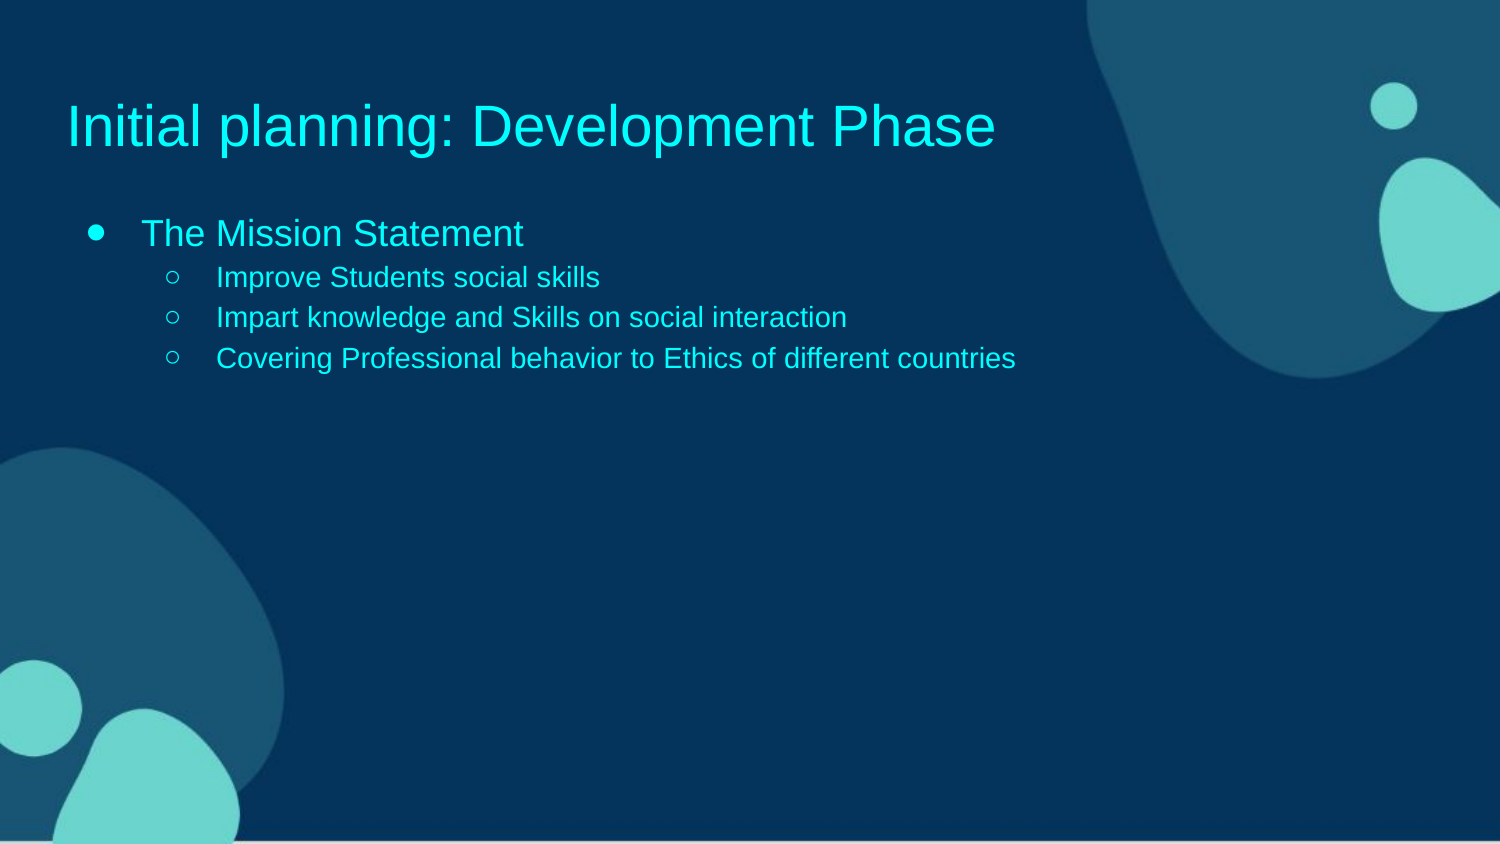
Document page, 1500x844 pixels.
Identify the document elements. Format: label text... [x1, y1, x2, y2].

title Initial planning: Development Phase [51, 72, 1449, 167]
list The Mission Statement Improve Students social skills Impart knowledge and Skills on social interaction Covering Professional behavior to Ethics of different countries [51, 186, 1449, 748]
picture [0, 0, 1500, 844]
